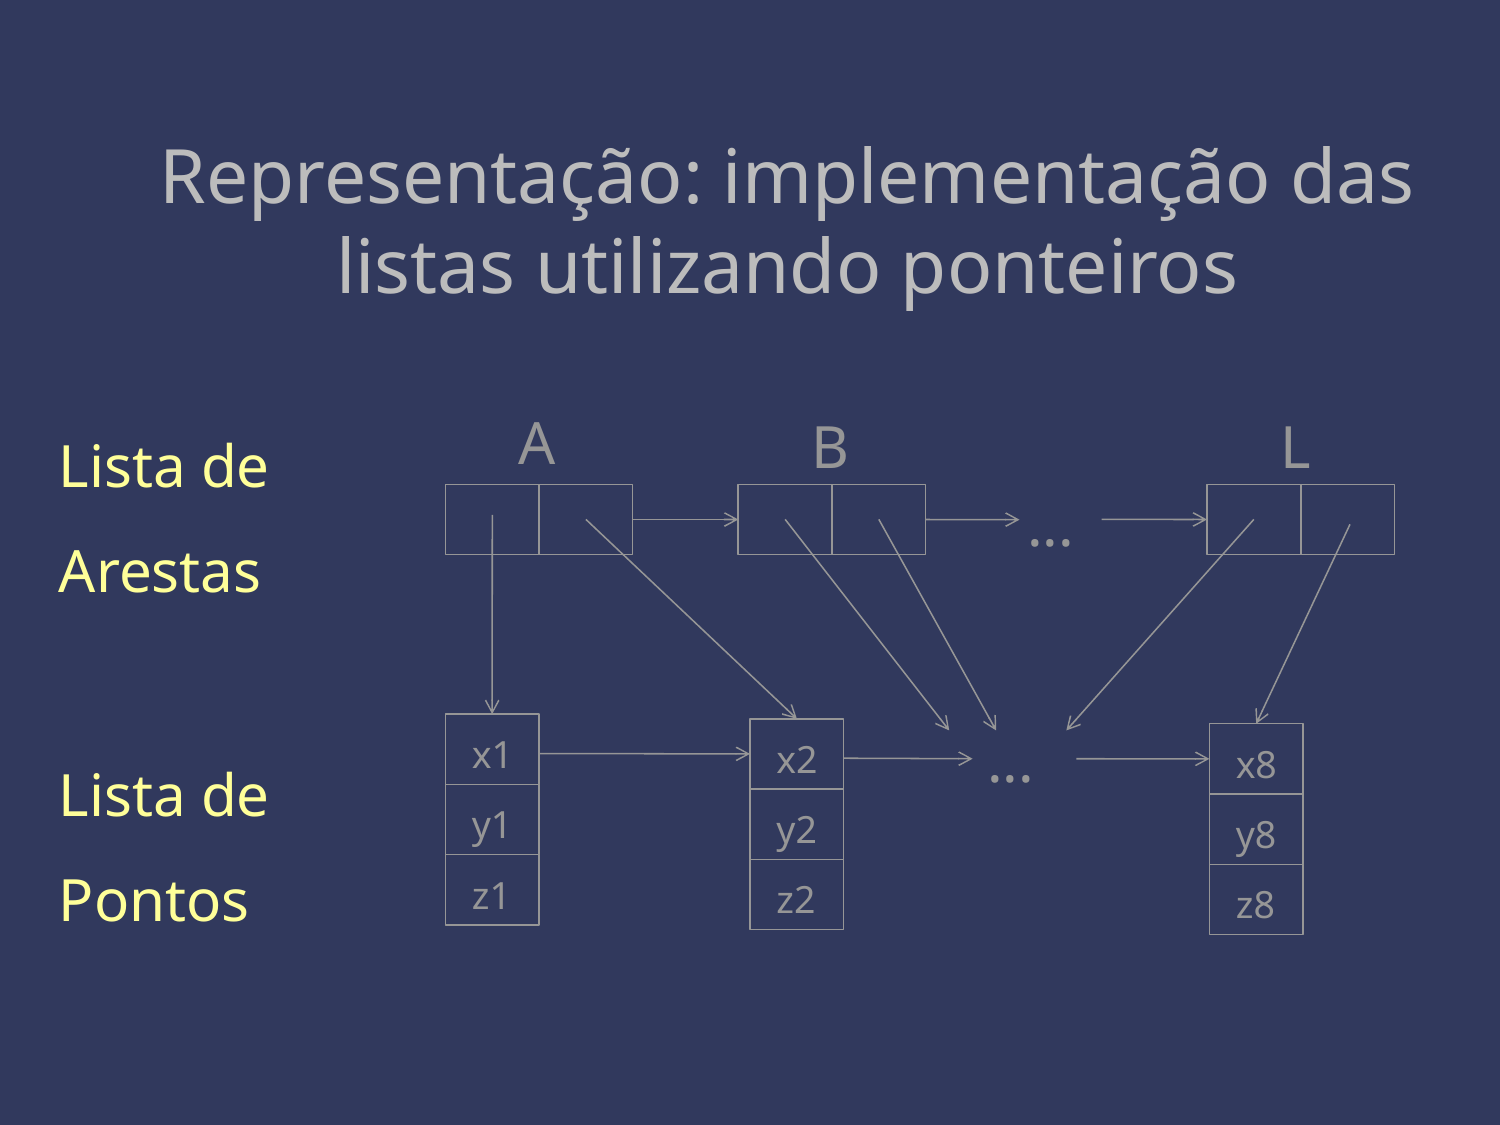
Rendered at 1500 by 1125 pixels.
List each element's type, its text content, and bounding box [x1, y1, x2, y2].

title Representação: implementação das listas utilizando ponteiros [75, 137, 1500, 300]
text_box Lista de Arestas [44, 421, 300, 612]
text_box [444, 397, 1396, 936]
text_box Lista de Pontos [44, 750, 300, 940]
